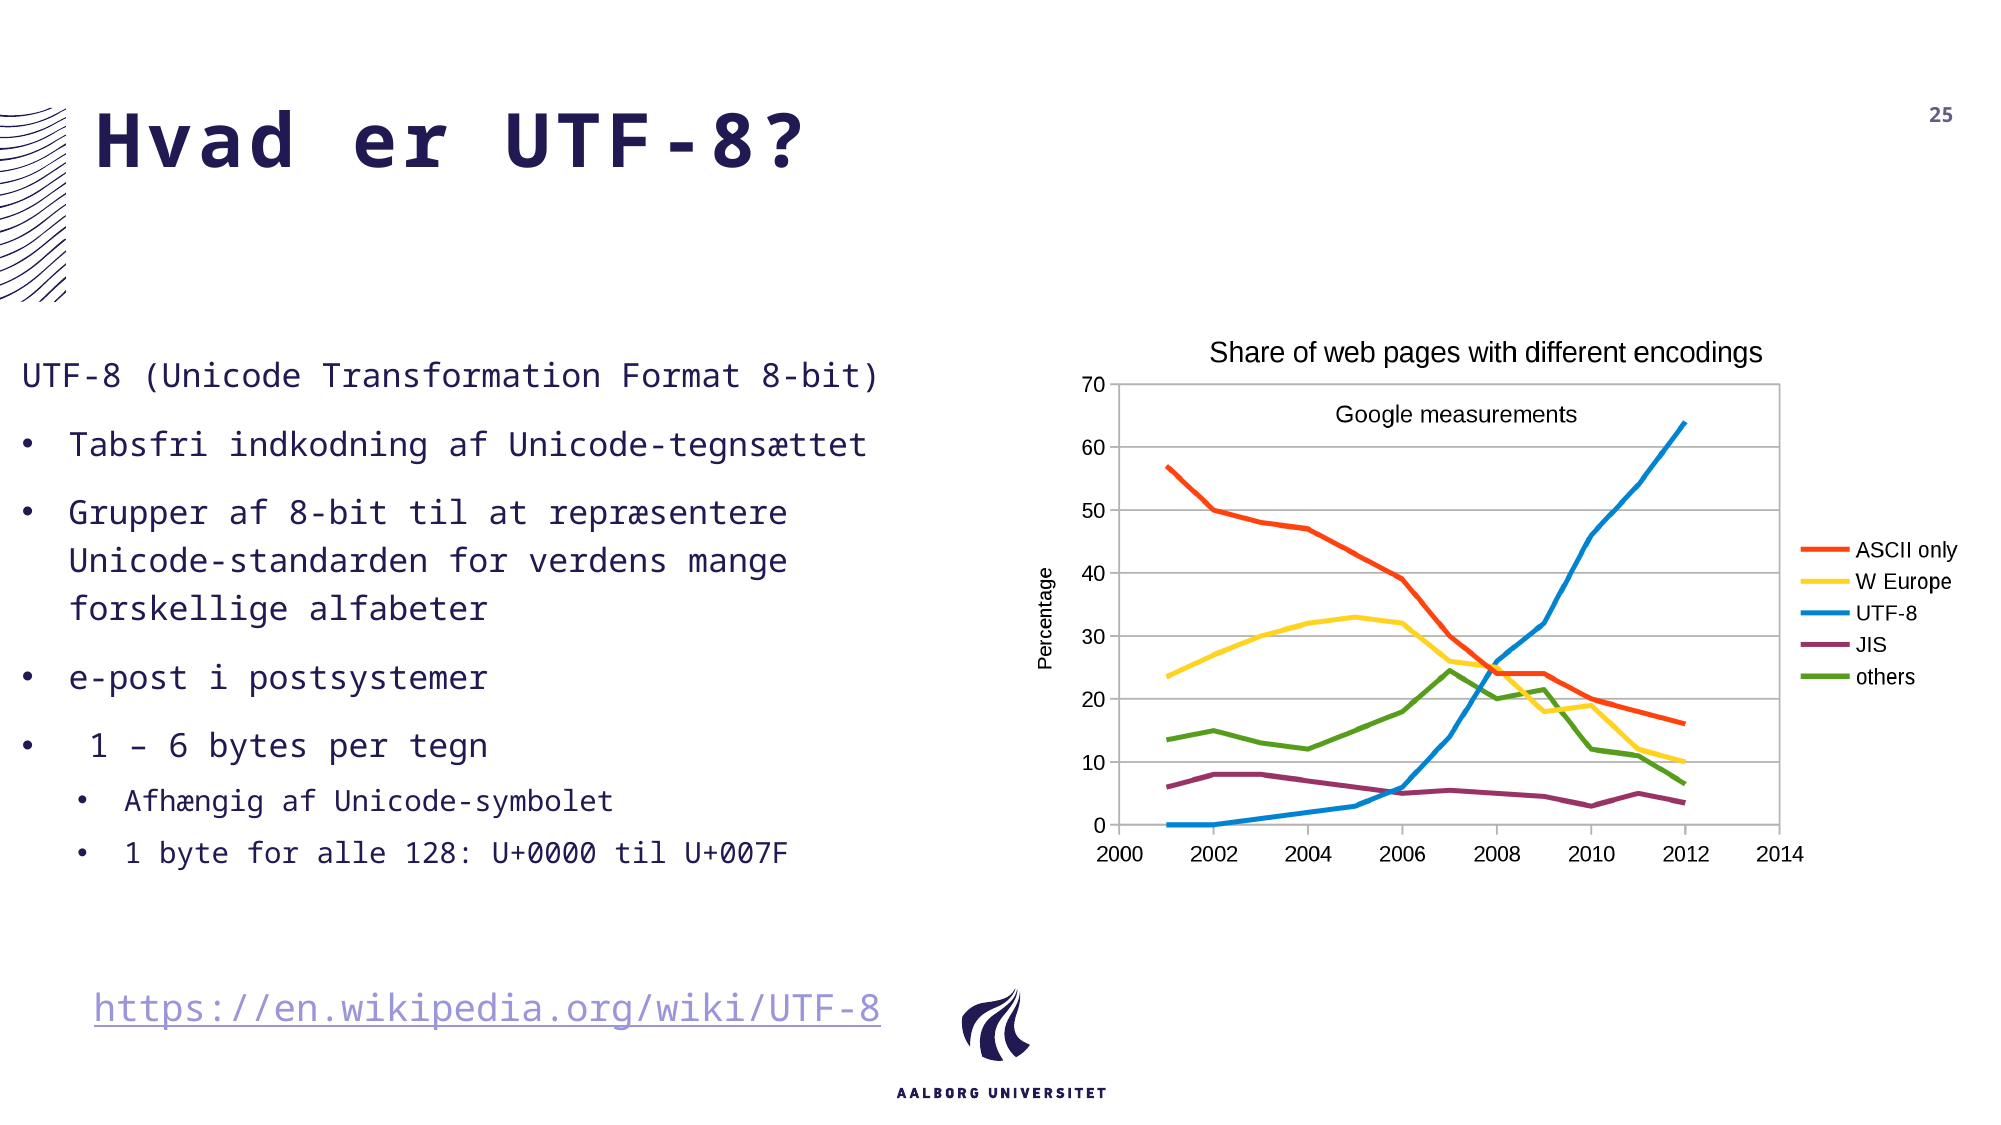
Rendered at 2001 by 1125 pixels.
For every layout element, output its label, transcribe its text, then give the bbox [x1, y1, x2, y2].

text_box https://en.wikipedia.org/wiki/UTF-8 [78, 976, 1079, 1043]
title Hvad er UTF-8? [96, 60, 942, 303]
picture [999, 302, 1979, 878]
slide_number 25 [1860, 97, 1954, 135]
list UTF-8 (Unicode Transformation Format 8-bit) Tabsfri indkodning af Unicode-tegnsættet Grupper af 8-bit til at repræsentere Unicode-standarden for verdens mange forskellige alfabeter e-post i postsystemer 1 – 6 bytes per tegn Afhængig af Unicode-symbolet 1 byte for alle 128: U+0000 til U+007F [21, 338, 922, 947]
